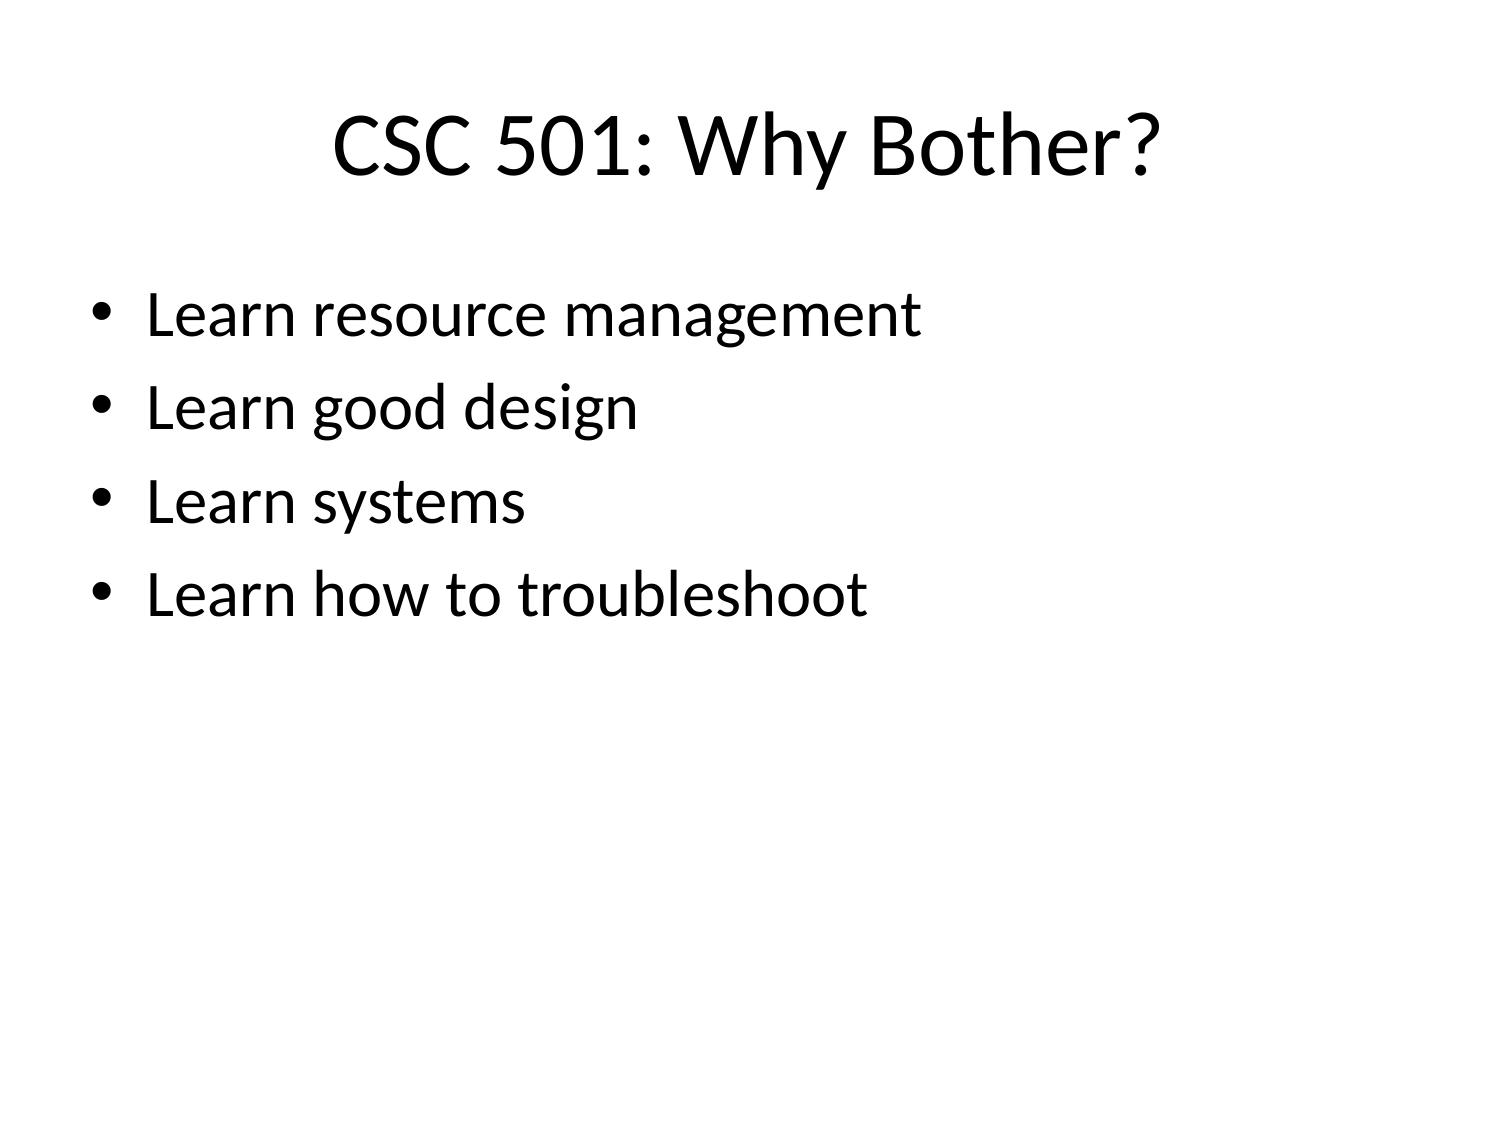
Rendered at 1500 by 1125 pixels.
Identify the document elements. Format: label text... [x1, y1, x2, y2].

list Learn resource management Learn good design Learn systems Learn how to troubleshoot [75, 262, 1425, 1005]
title CSC 501: Why Bother? [75, 45, 1425, 233]
